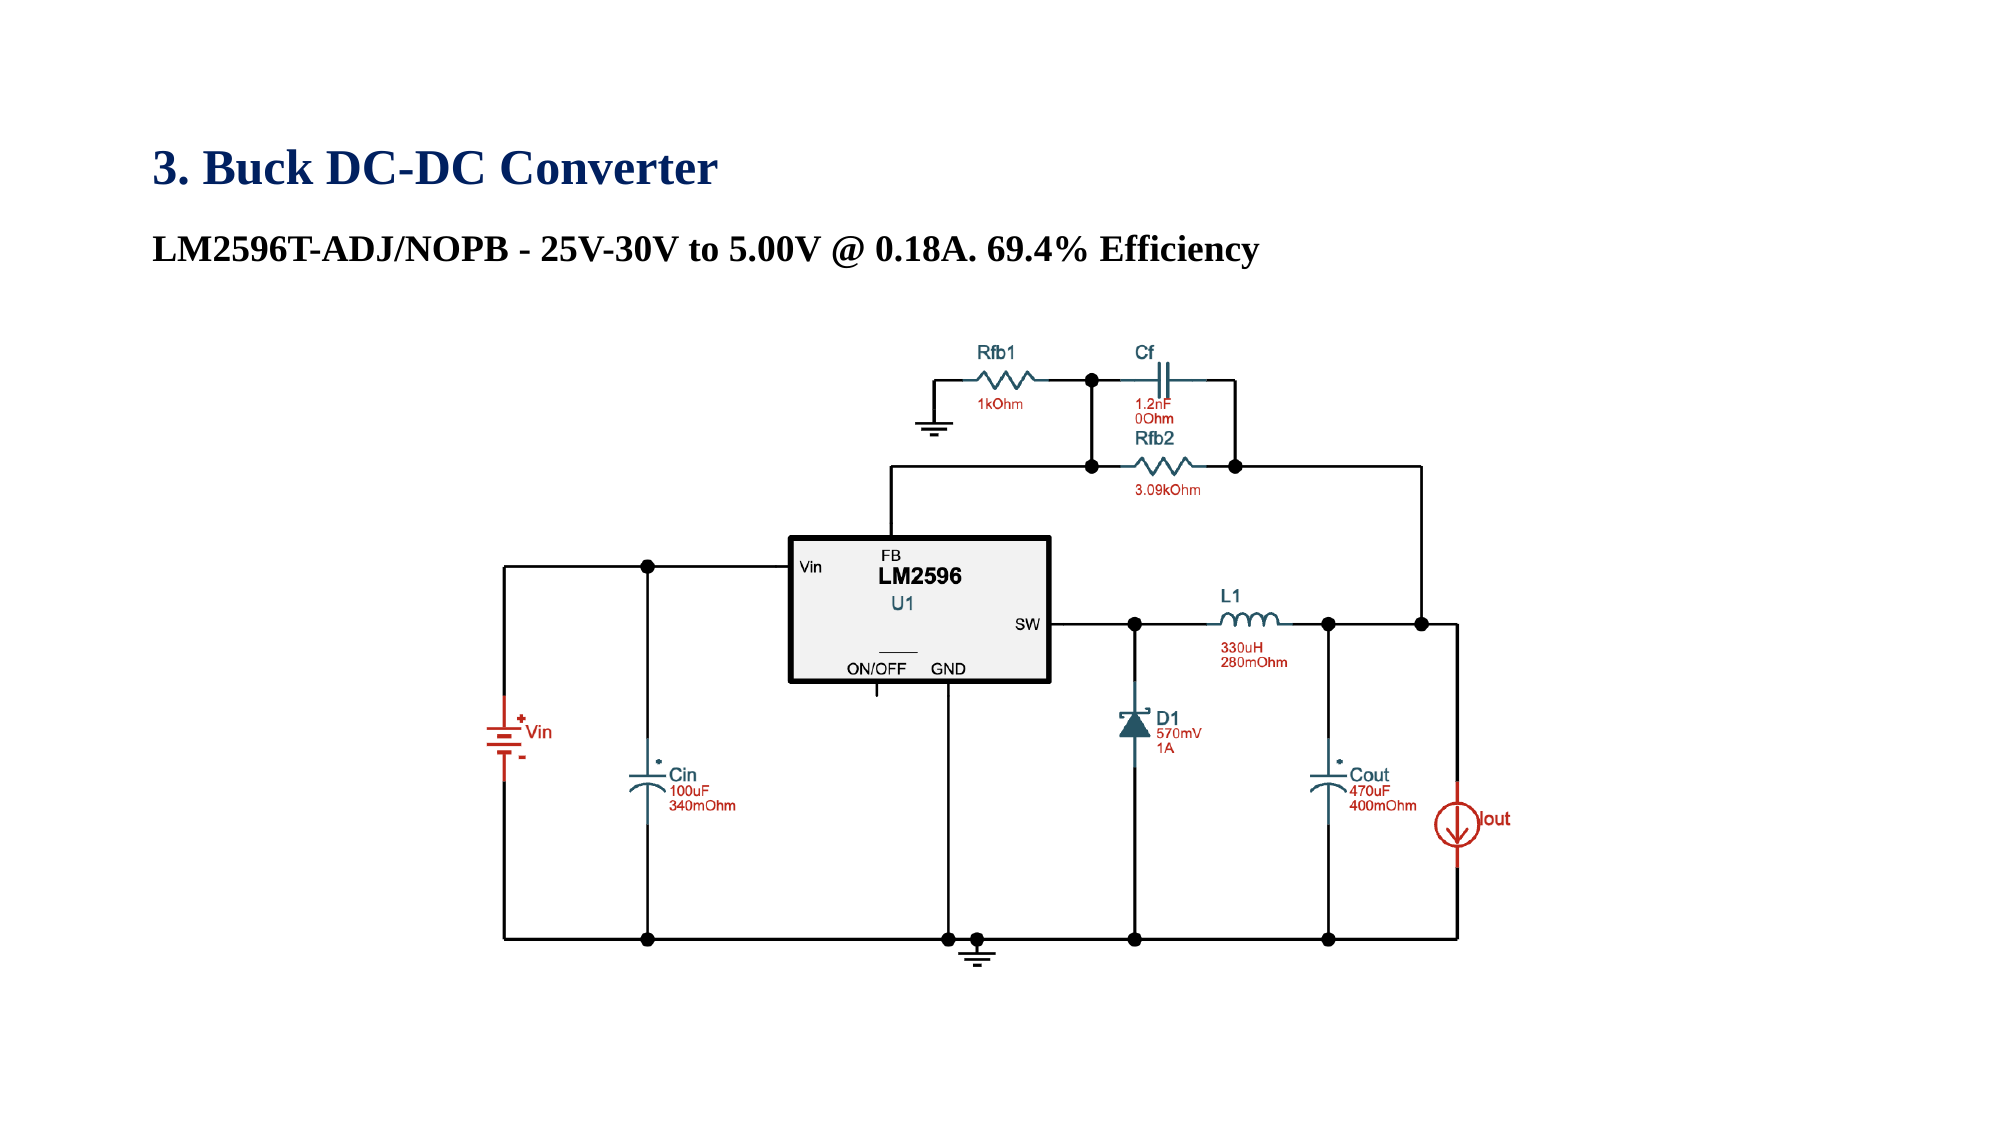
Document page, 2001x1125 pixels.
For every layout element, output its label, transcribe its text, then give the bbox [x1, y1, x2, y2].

title 3. Buck DC-DC Converter [137, 59, 1863, 278]
picture [443, 313, 1557, 1014]
